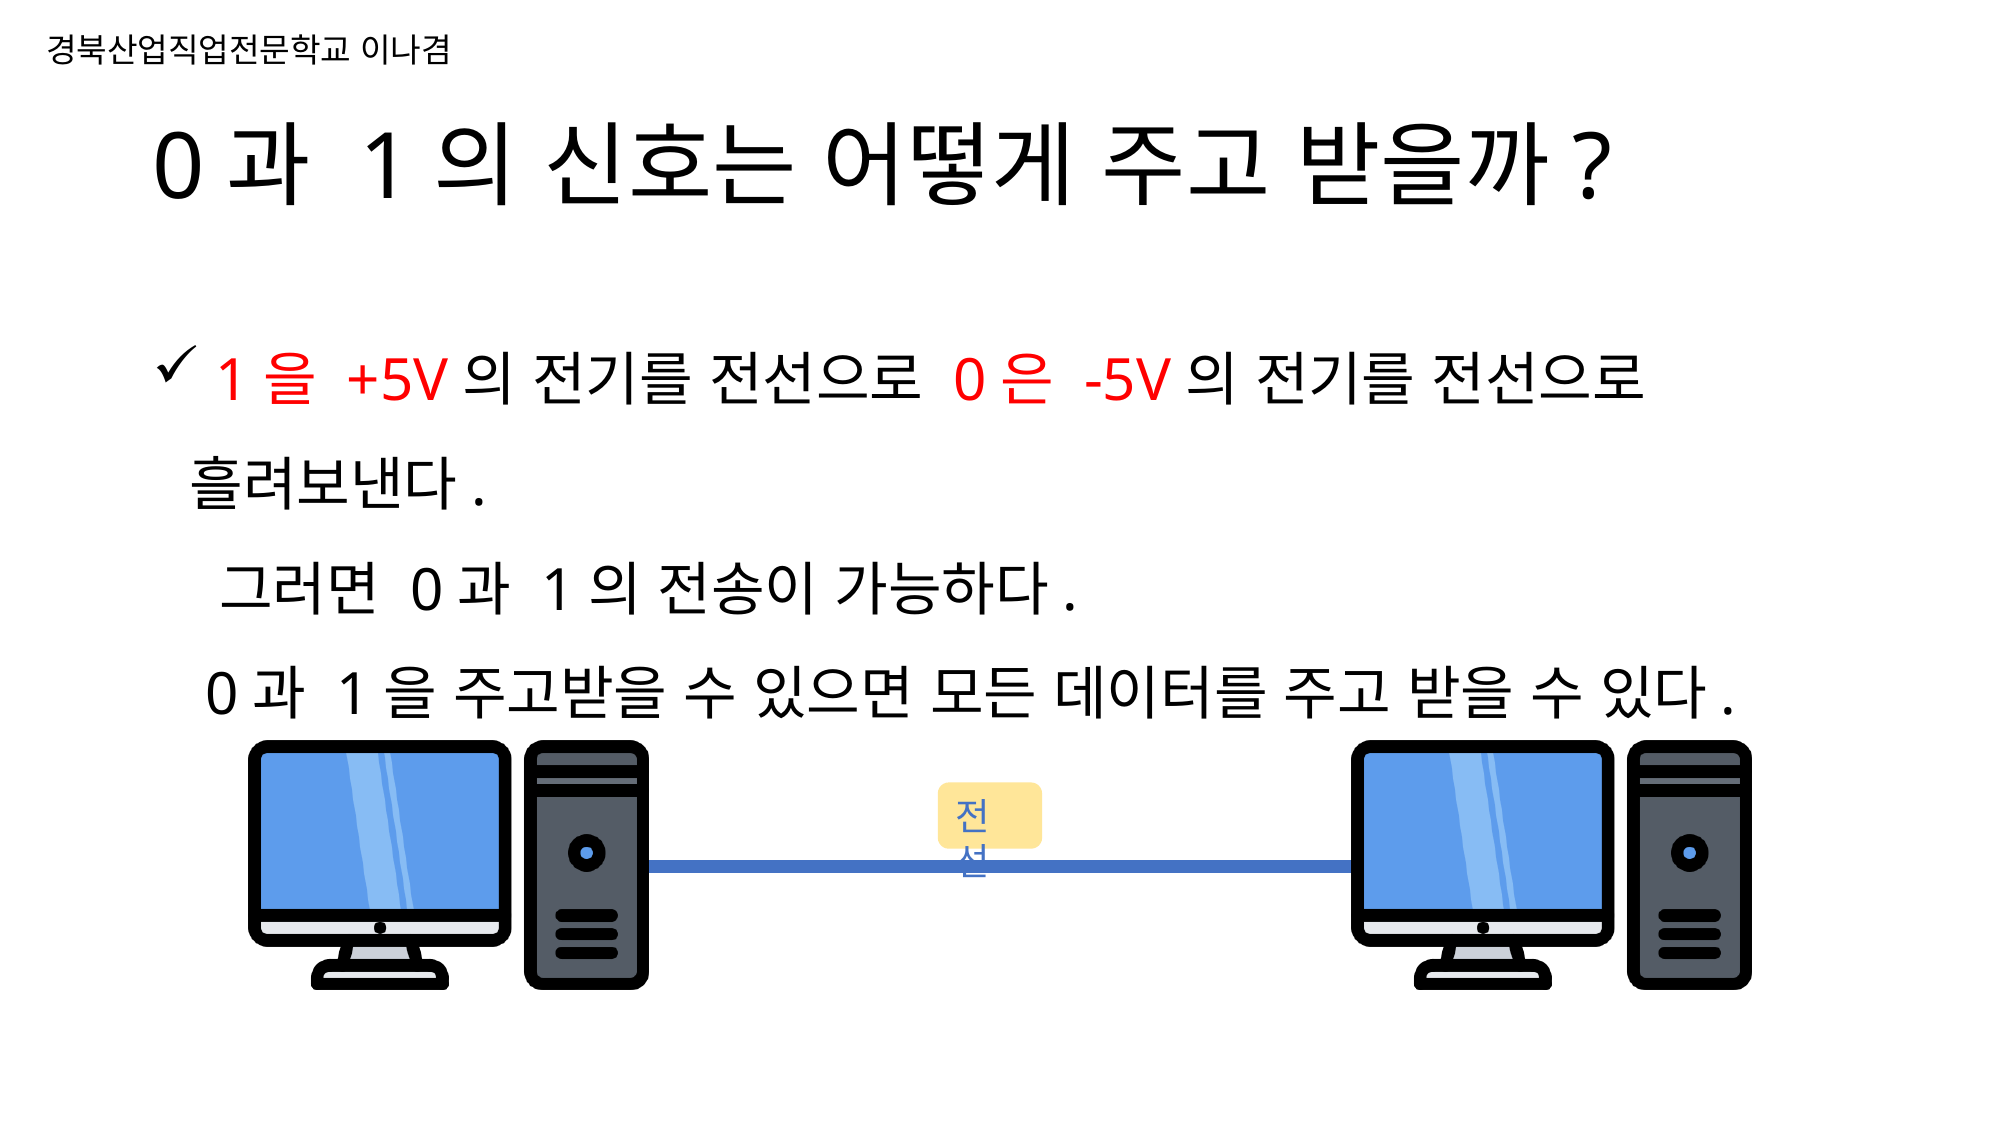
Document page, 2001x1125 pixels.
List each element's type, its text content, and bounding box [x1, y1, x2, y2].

list 1을 +5V의 전기를 전선으로 0은 -5V의 전기를 전선으로 흘려보낸다. 그러면 0과 1의 전송이 가능하다. 0과 1을 주고받을 수 있으면 모든 데이터를 주고 받을 수 있다. [137, 299, 1863, 1014]
title 0과 1의 신호는 어떻게 주고 받을까? [137, 59, 1863, 278]
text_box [248, 665, 1752, 1066]
